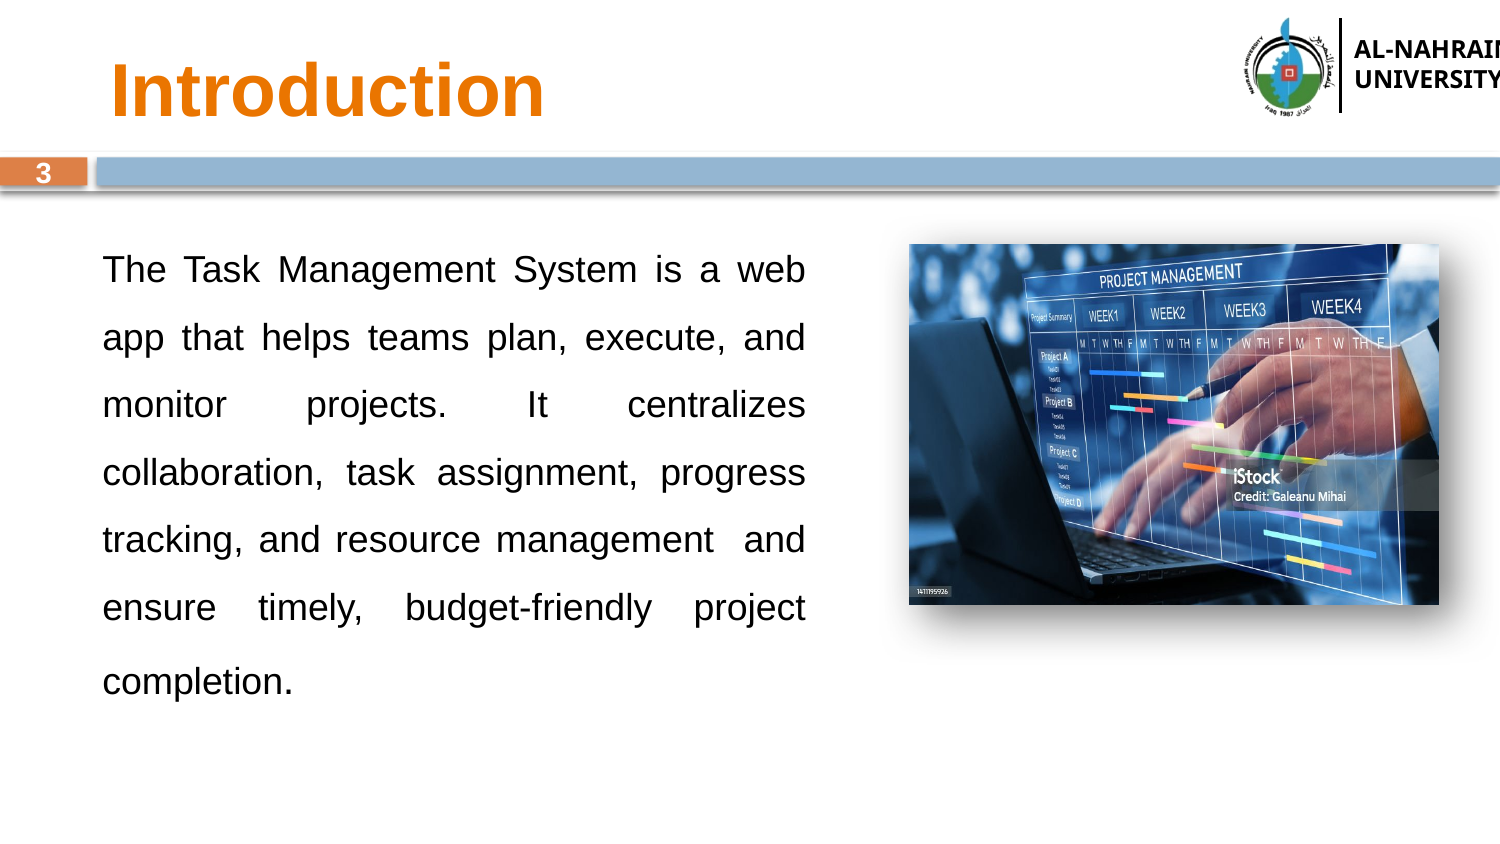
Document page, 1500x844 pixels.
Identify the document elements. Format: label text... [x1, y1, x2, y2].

slide_number 3 [0, 156, 88, 187]
picture [909, 244, 1440, 606]
title Introduction [95, 25, 1234, 148]
text_box The Task Management System is a web app that helps teams plan, execute, and monitor projects. It centralizes collaboration, task assignment, progress tracking, and resource management and ensure timely, budget-friendly project completion. [87, 215, 821, 761]
picture [1234, 15, 1340, 121]
